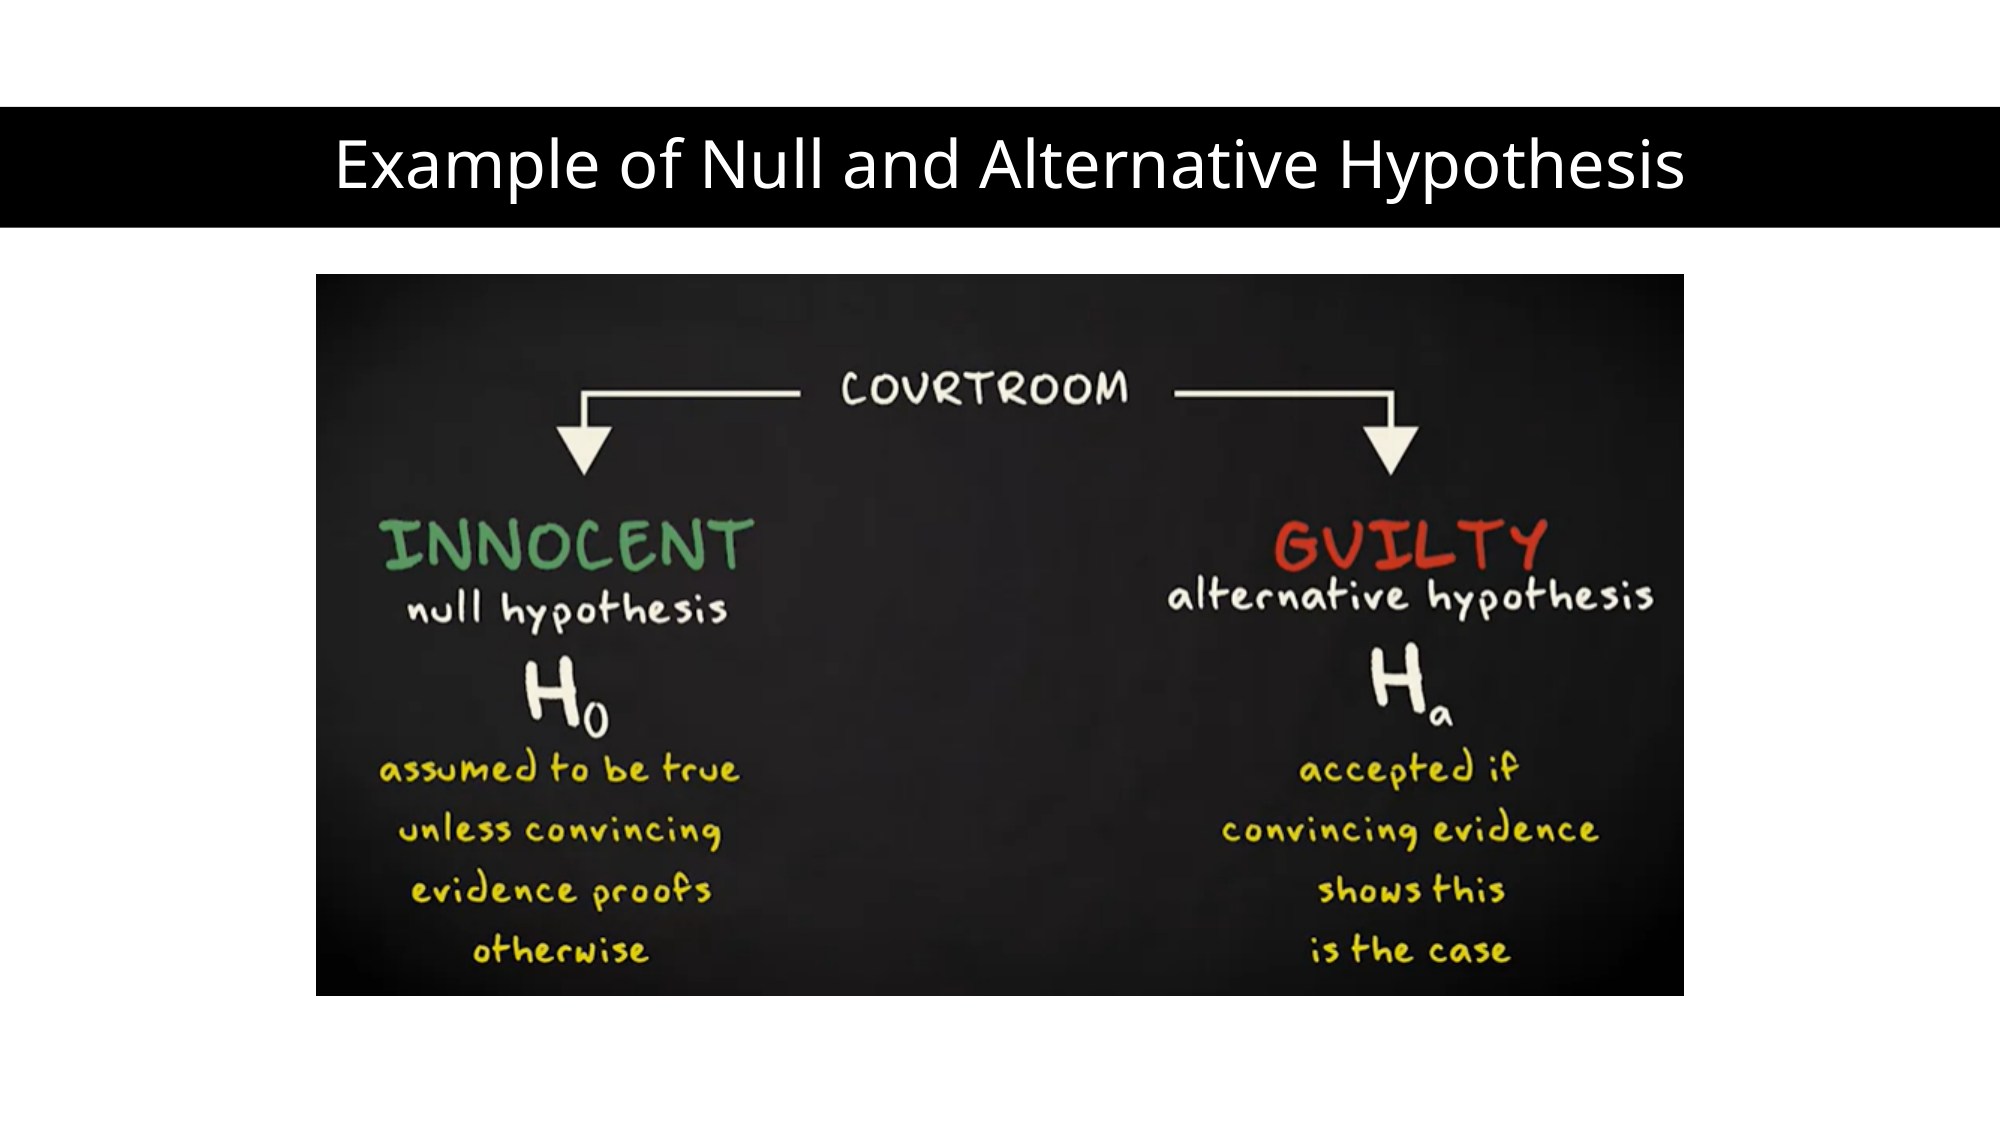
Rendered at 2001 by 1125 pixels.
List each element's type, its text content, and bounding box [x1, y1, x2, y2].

title Example of Null and Alternative Hypothesis [91, 105, 1931, 228]
text_box [0, 106, 2000, 229]
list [316, 274, 1684, 996]
